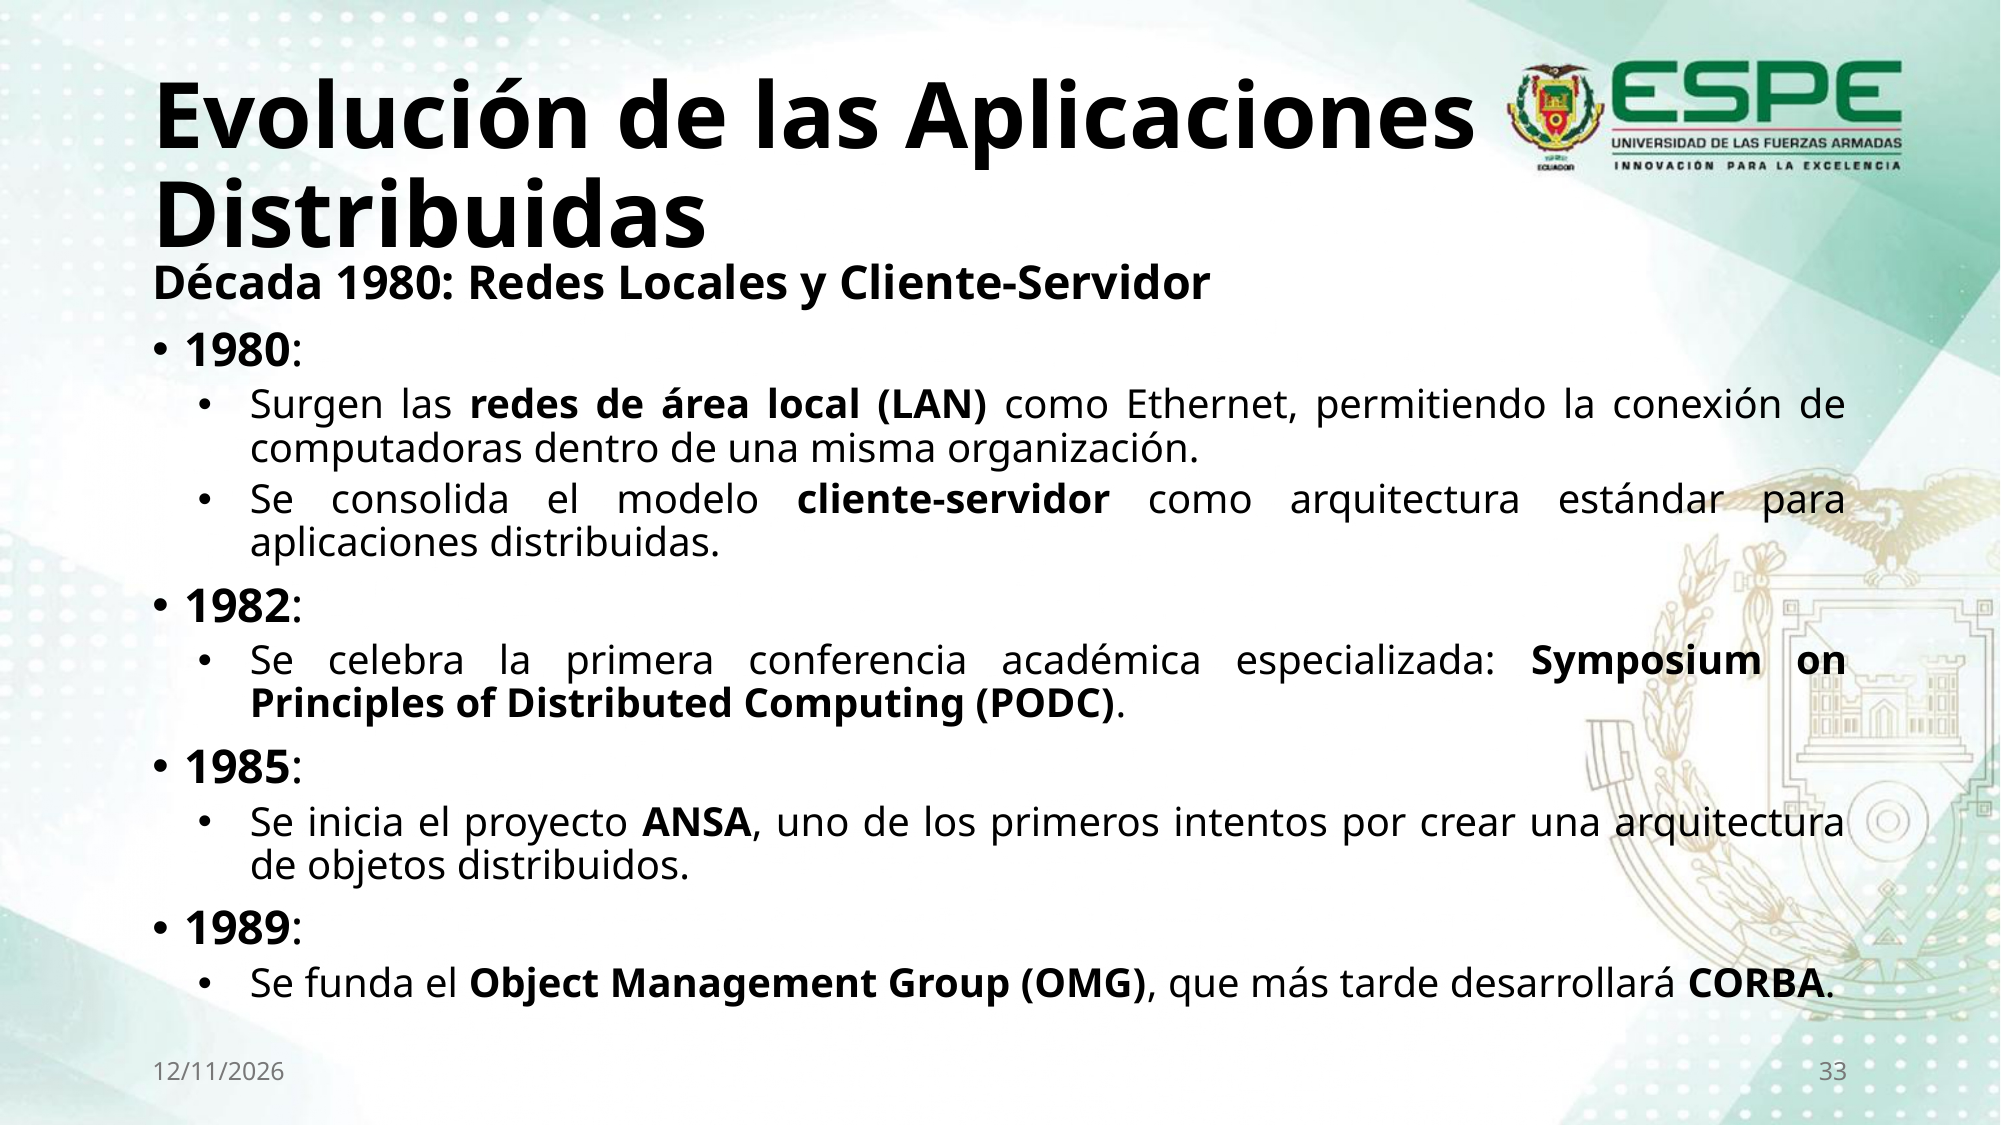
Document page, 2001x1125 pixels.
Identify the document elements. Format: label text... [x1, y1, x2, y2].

slide_number 33 [1412, 1042, 1863, 1103]
title Evolución de las Aplicaciones Distribuidas [137, 59, 1863, 251]
picture [0, 0, 2001, 1125]
list Década 1980: Redes Locales y Cliente-Servidor 1980: Surgen las redes de área local (LAN) como Ethernet, permitiendo la conexión de computadoras dentro de una misma organización. Se consolida el modelo cliente-servidor como arquitectura estándar para aplicaciones distribuidas. 1982: Se celebra la primera conferencia académica especializada: Symposium on Principles of Distributed Computing (PODC). 1985: Se inicia el proyecto ANSA, uno de los primeros intentos por crear una arquitectura de objetos distribuidos. 1989: Se funda el Object Management Group (OMG), que más tarde desarrollará CORBA. [137, 251, 1863, 1043]
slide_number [137, 1042, 588, 1103]
